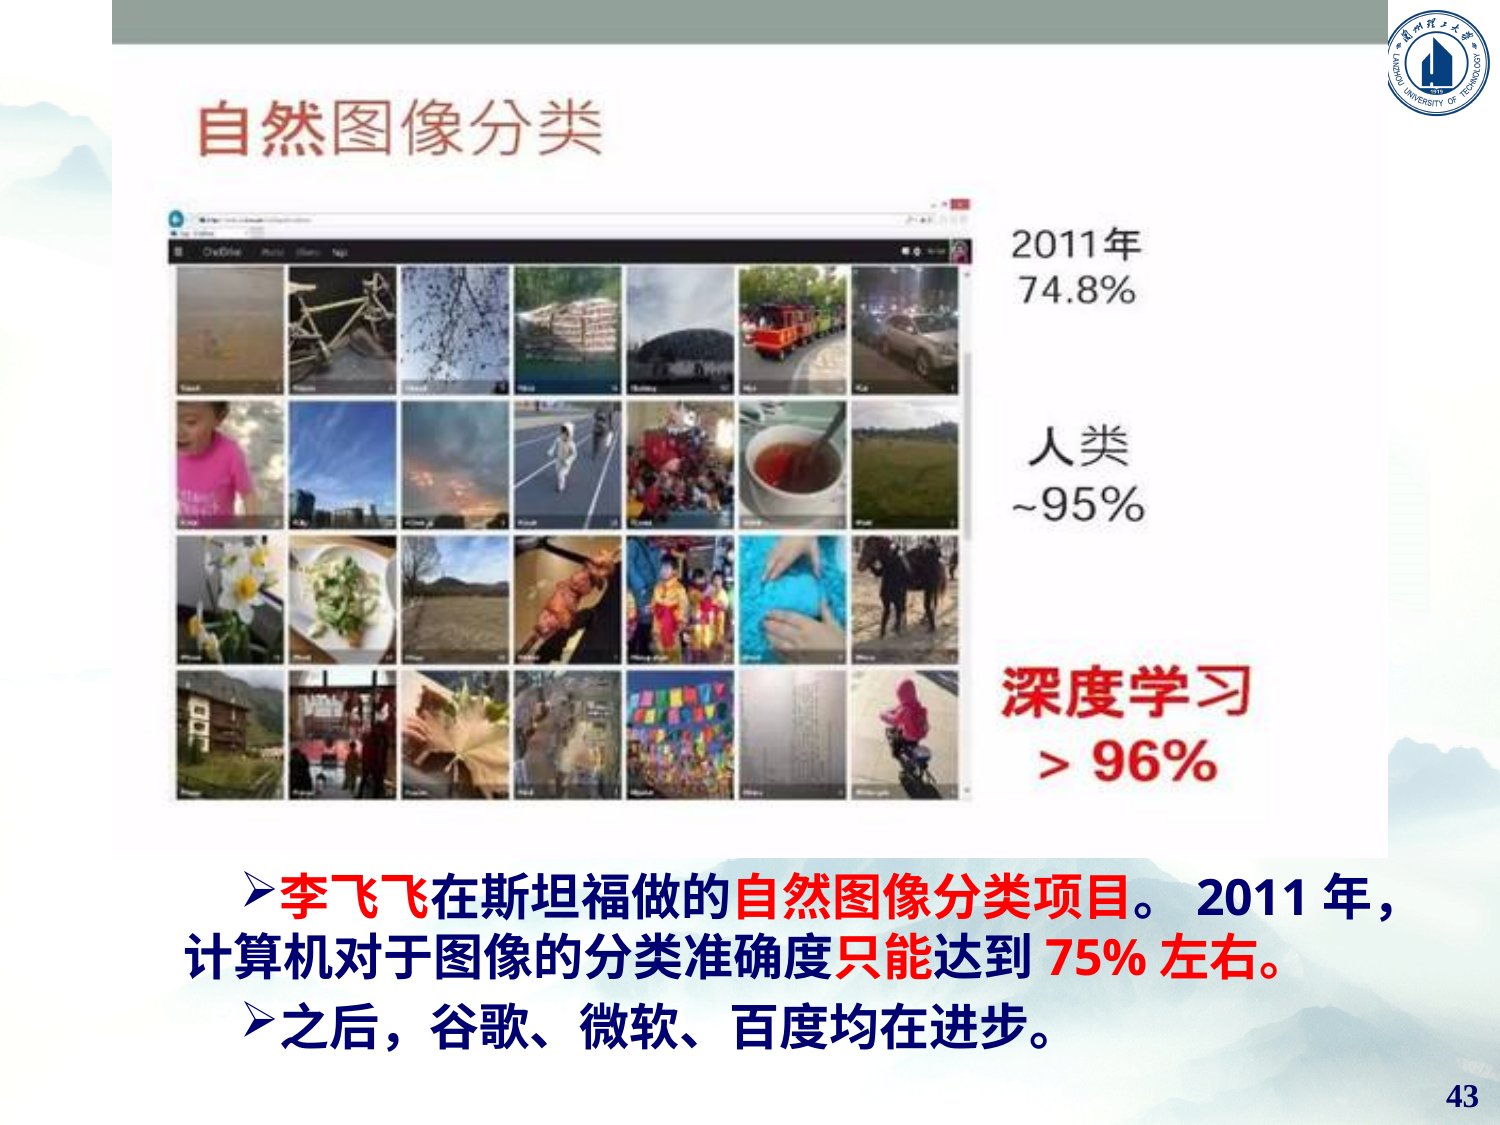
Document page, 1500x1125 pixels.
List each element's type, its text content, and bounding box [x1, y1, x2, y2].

list 李飞飞在斯坦福做的自然图像分类项目。2011年，计算机对于图像的分类准确度只能达到75%左右。 之后，谷歌、微软、百度均在进步。 [112, 866, 1388, 1101]
slide_number 43 [1181, 1066, 1495, 1125]
picture [0, 0, 1500, 1125]
